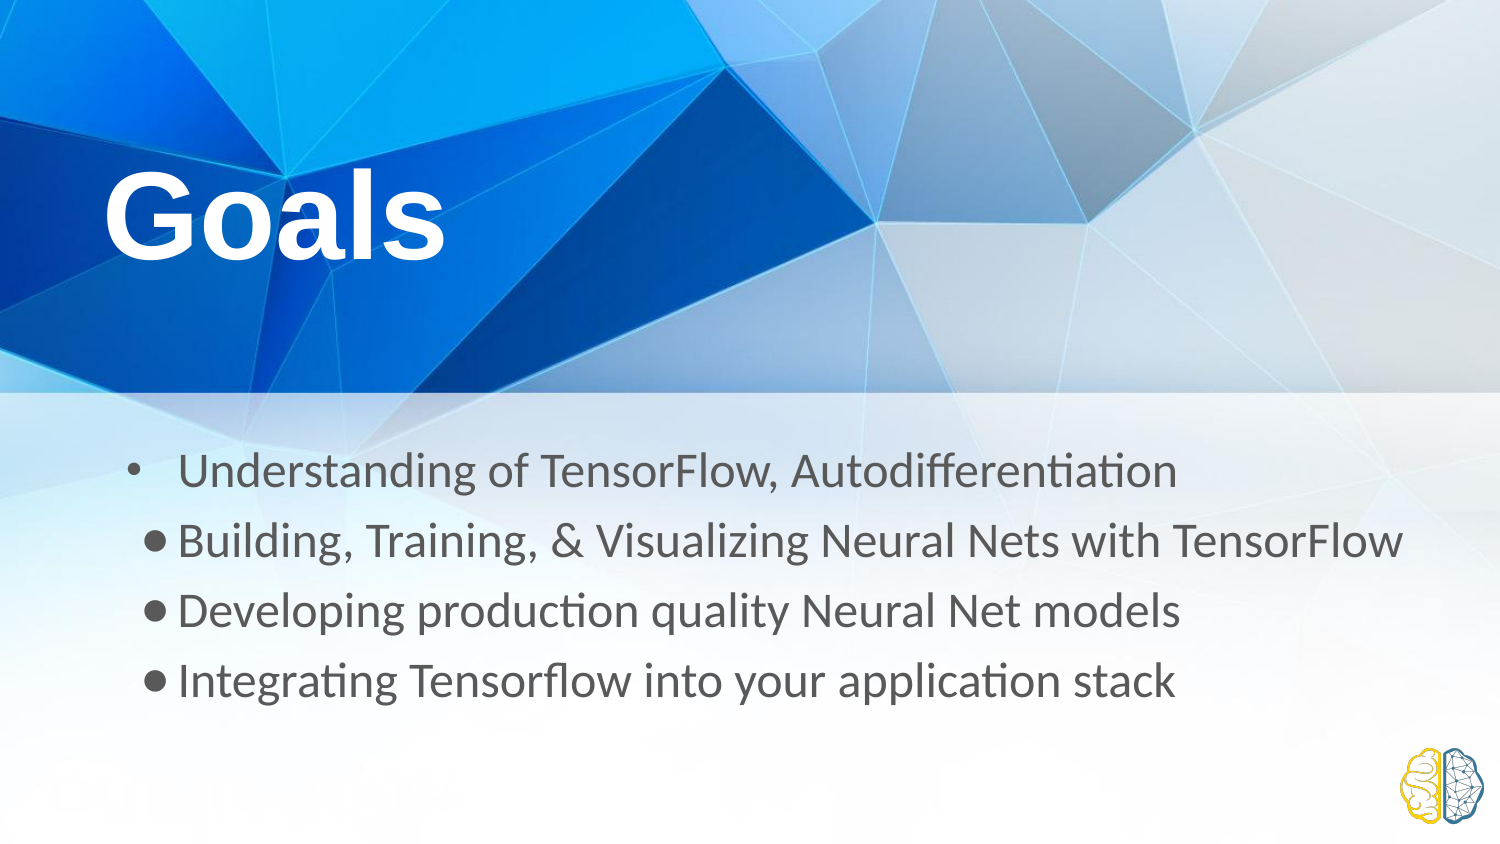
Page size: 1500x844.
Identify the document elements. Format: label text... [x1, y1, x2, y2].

picture [0, 0, 1500, 844]
title Goals [87, 134, 1425, 285]
subtitle Understanding of TensorFlow, Autodifferentiation Building, Training, & Visualizing Neural Nets with TensorFlow Developing production quality Neural Net models Integrating Tensorflow into your application stack [87, 422, 1425, 816]
